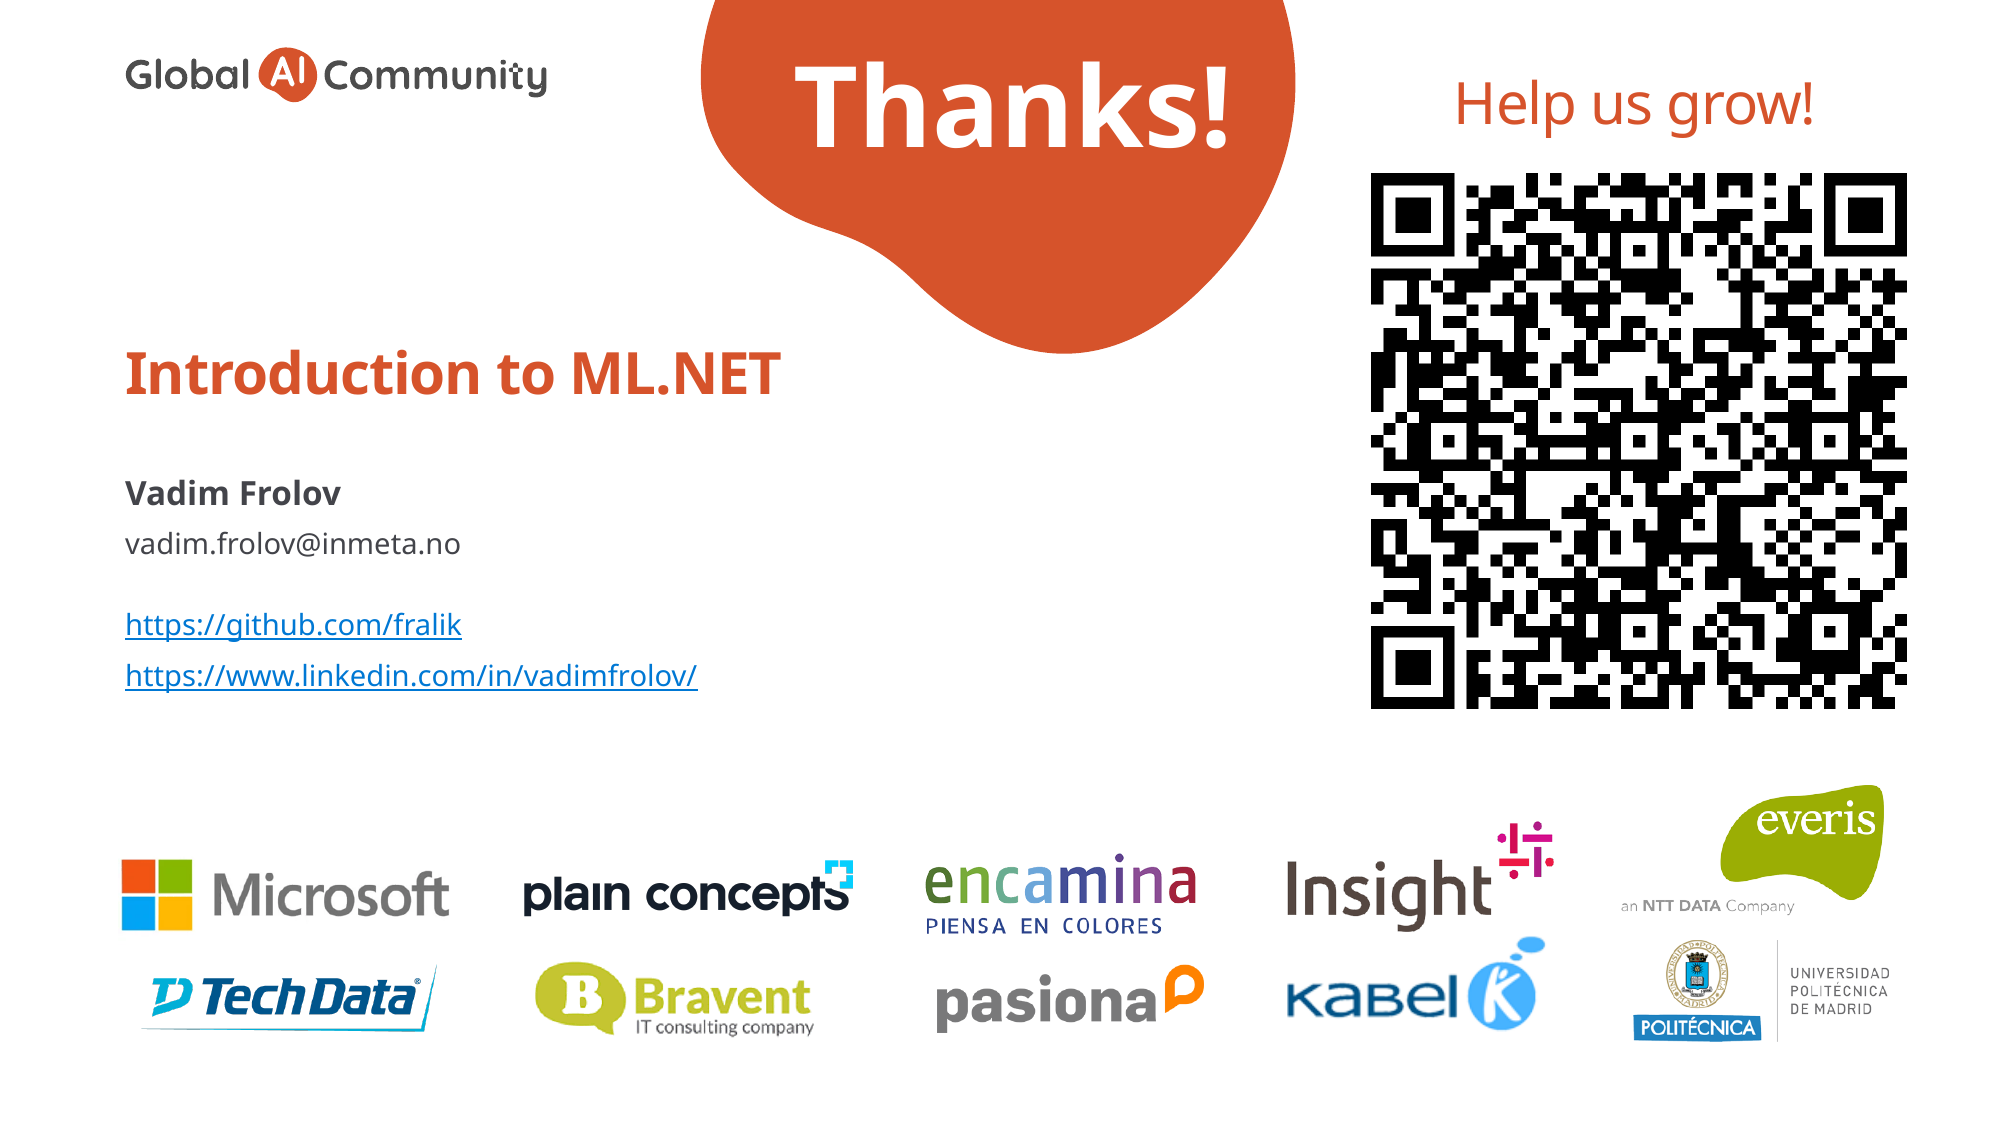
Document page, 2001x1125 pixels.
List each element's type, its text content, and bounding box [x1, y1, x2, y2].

picture [876, 835, 1246, 950]
picture [519, 954, 833, 1051]
picture [936, 952, 1205, 1045]
picture [1612, 780, 1894, 921]
picture [512, 848, 865, 941]
list https://github.com/fralik [125, 606, 794, 642]
picture [1286, 935, 1548, 1032]
list https://www.linkedin.com/in/vadimfrolov/ [125, 657, 794, 693]
picture [1286, 821, 1554, 932]
picture [118, 842, 450, 945]
list vadim.frolov@inmeta.no [125, 525, 794, 561]
picture [141, 964, 437, 1033]
picture [1370, 172, 1908, 710]
title Introduction to ML.NET [125, 335, 794, 407]
picture [1629, 935, 1891, 1044]
list Vadim Frolov [125, 471, 794, 513]
